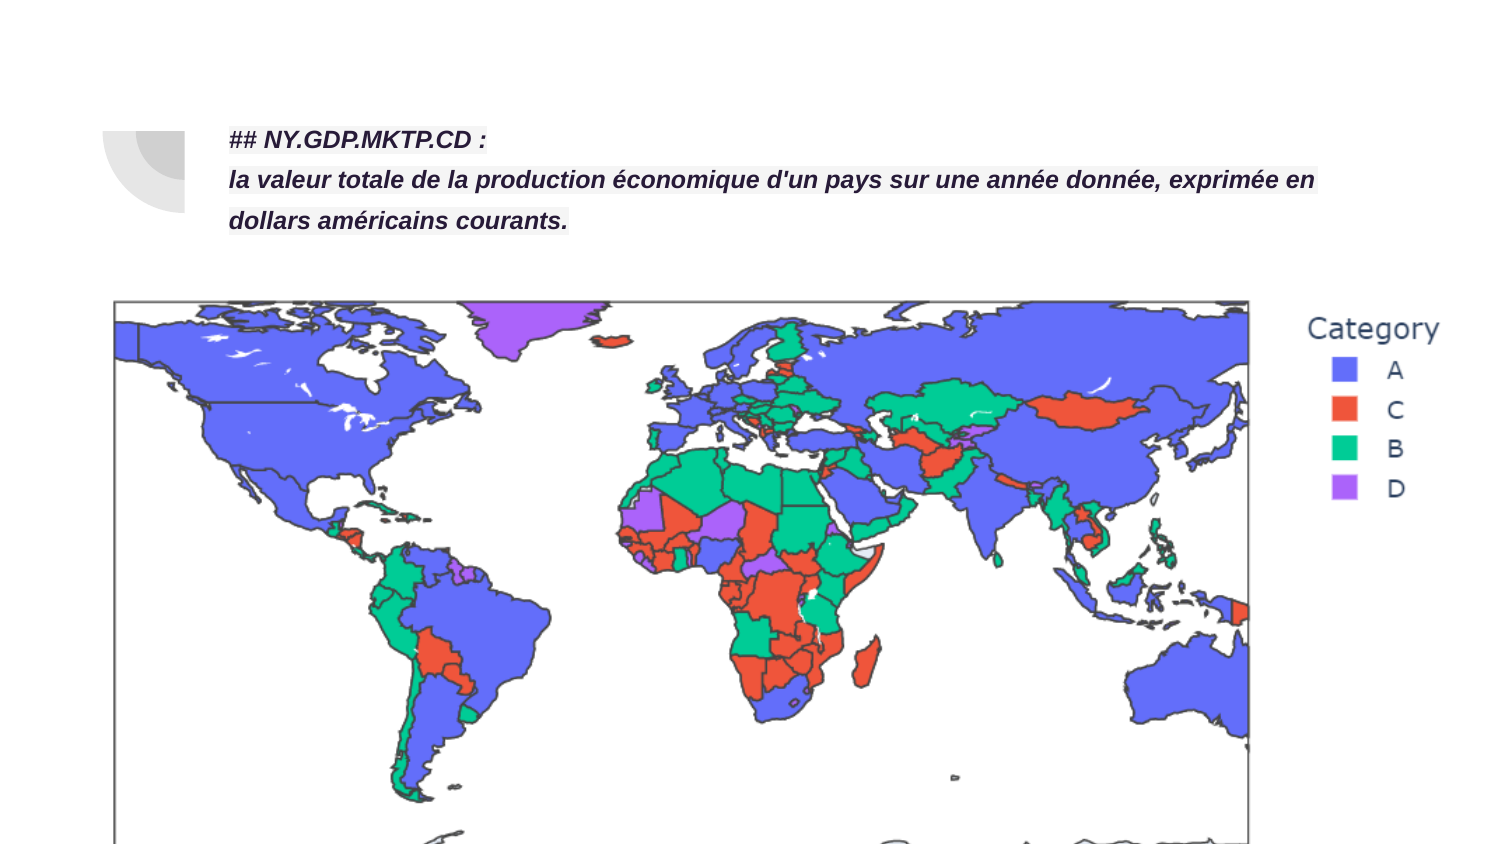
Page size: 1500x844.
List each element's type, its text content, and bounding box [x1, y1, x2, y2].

picture [101, 280, 1453, 844]
title ## NY.GDP.MKTP.CD : la valeur totale de la production économique d'un pays sur une année donnée, exprimée en dollars américains courants. [213, 98, 1368, 263]
